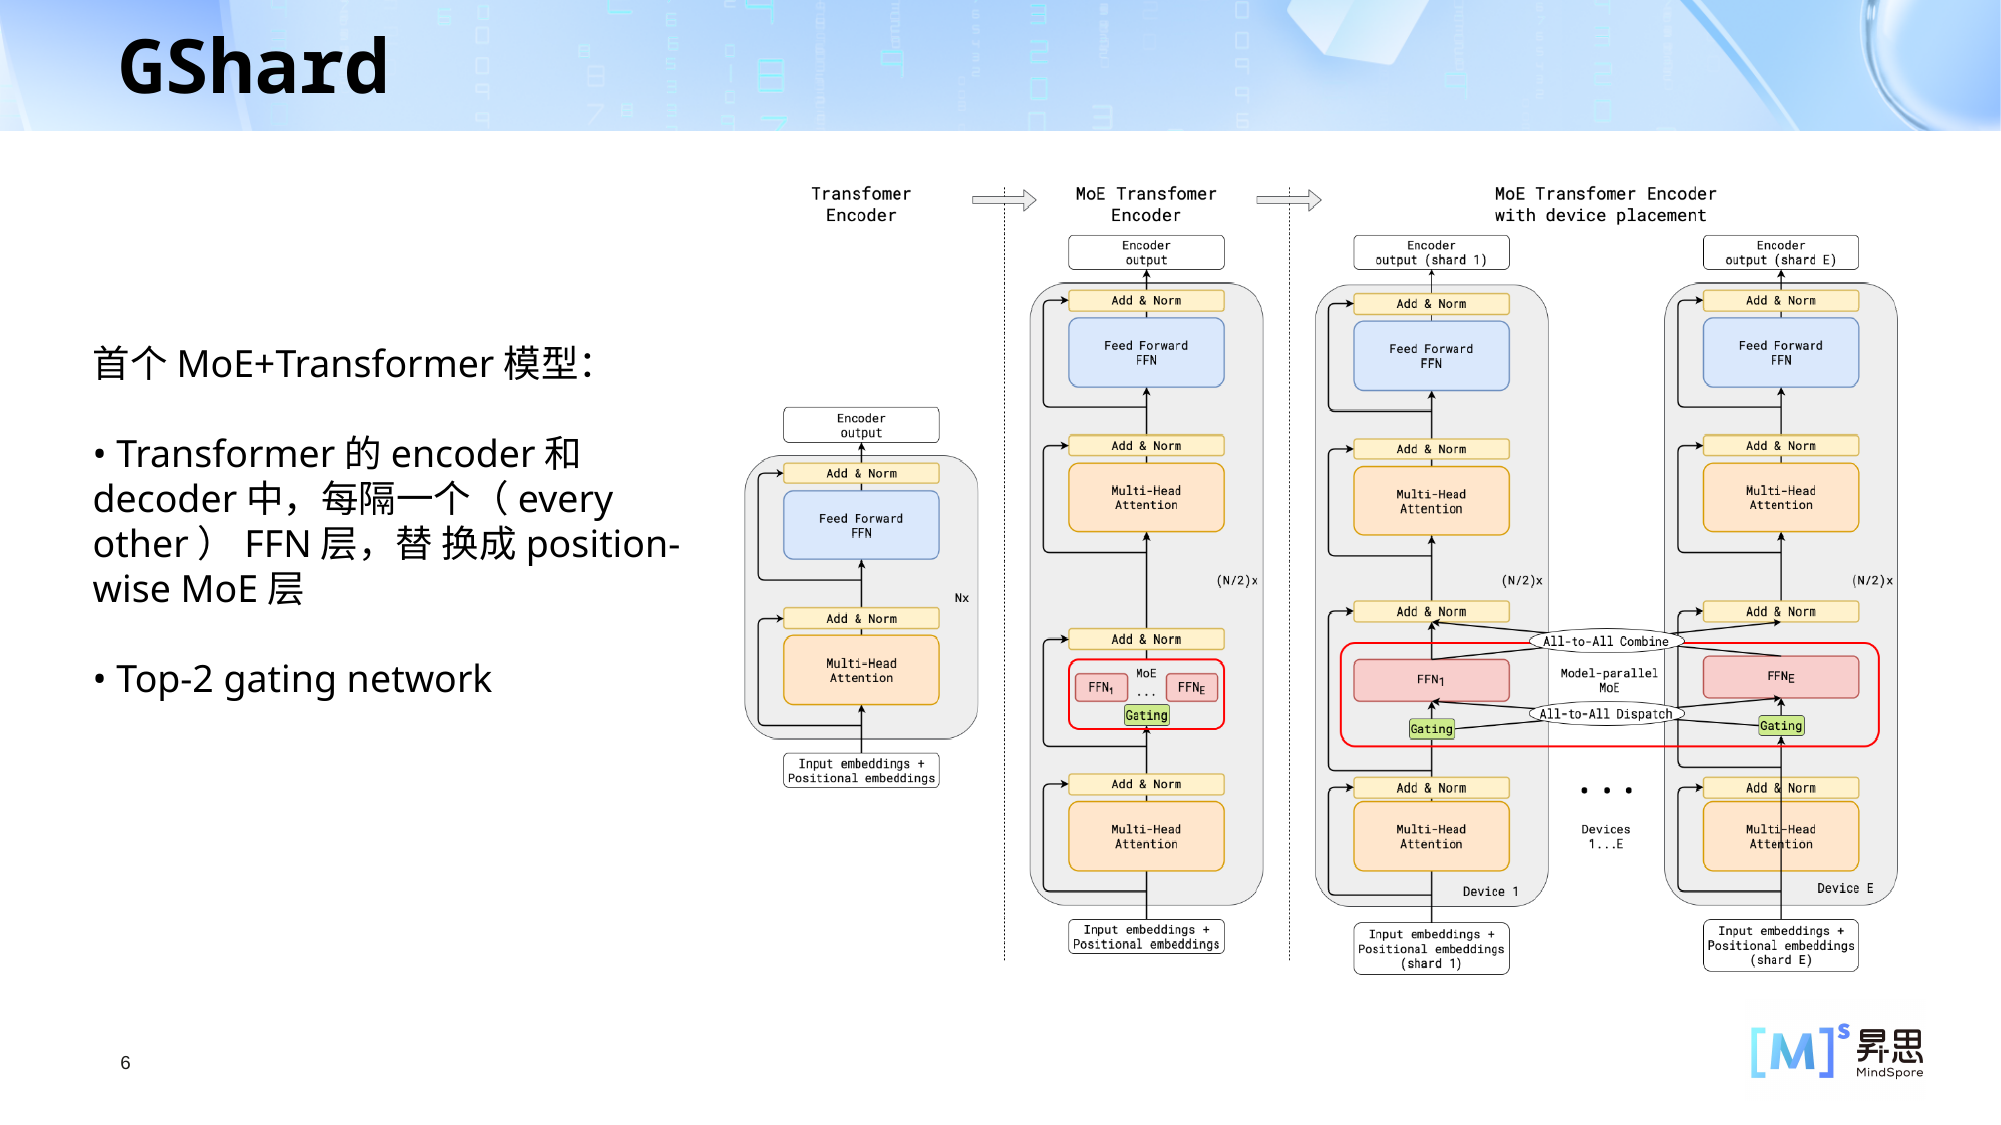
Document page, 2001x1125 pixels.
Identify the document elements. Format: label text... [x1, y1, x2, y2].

picture [618, 132, 1974, 993]
picture [0, 0, 2001, 131]
subtitle GShard [119, 36, 1882, 97]
picture [1882, 999, 1926, 1101]
text_box [120, 708, 1882, 1102]
text_box ⾸个MoE+Transformer模型： • Transformer的encoder和 decoder中，每隔⼀个（every other）FFN层，替 换成position-wise MoE层 • Top-2 gating network [77, 332, 618, 708]
